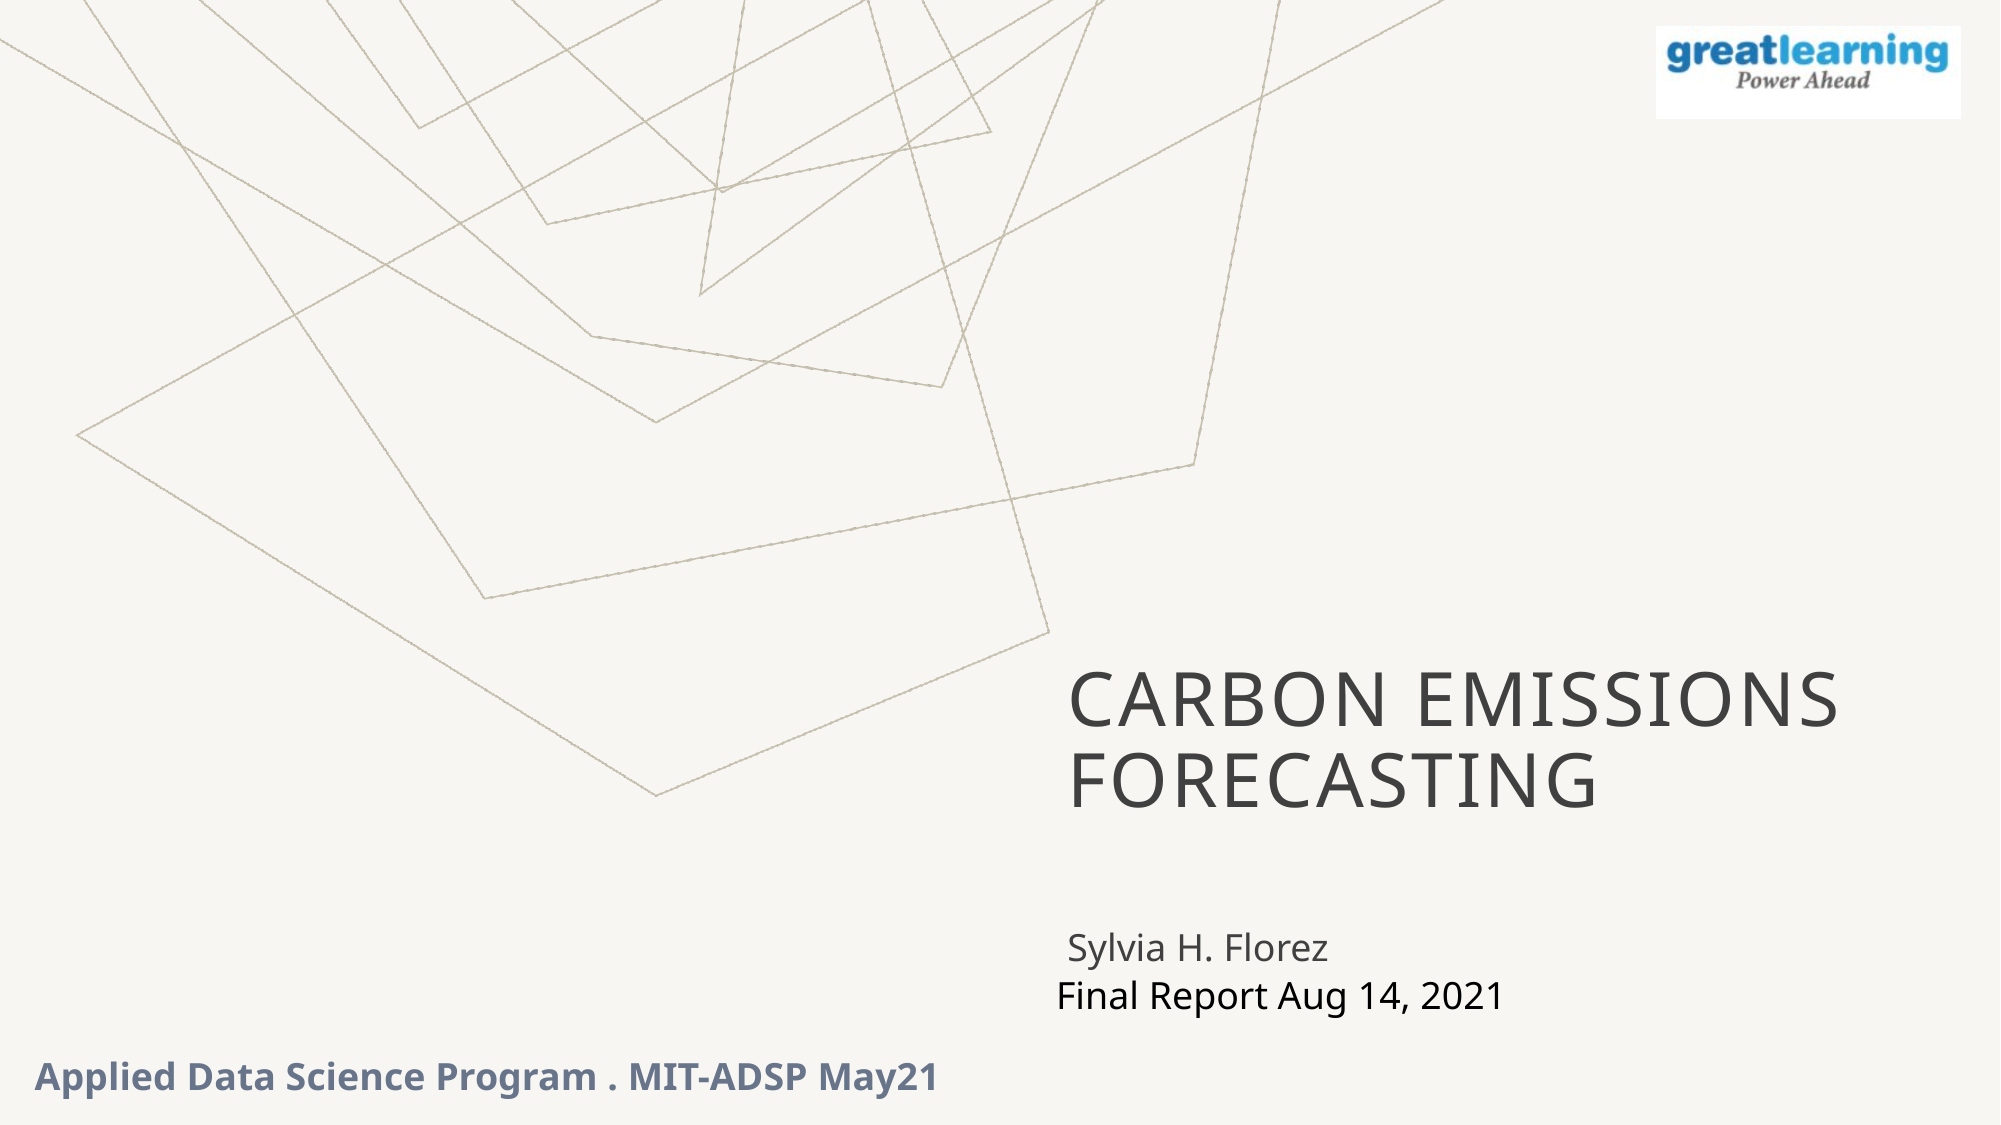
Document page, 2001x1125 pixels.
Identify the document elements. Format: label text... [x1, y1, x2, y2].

picture [0, 0, 1557, 830]
picture [1656, 26, 1961, 119]
text_box Applied Data Science Program . MIT-ADSP May21 [19, 1045, 1020, 1106]
text_box Final Report Aug 14, 2021 [1041, 964, 1522, 1024]
title Carbon Emissions Forecasting [1052, 647, 1864, 832]
subtitle Sylvia H. Florez [1052, 916, 1864, 982]
